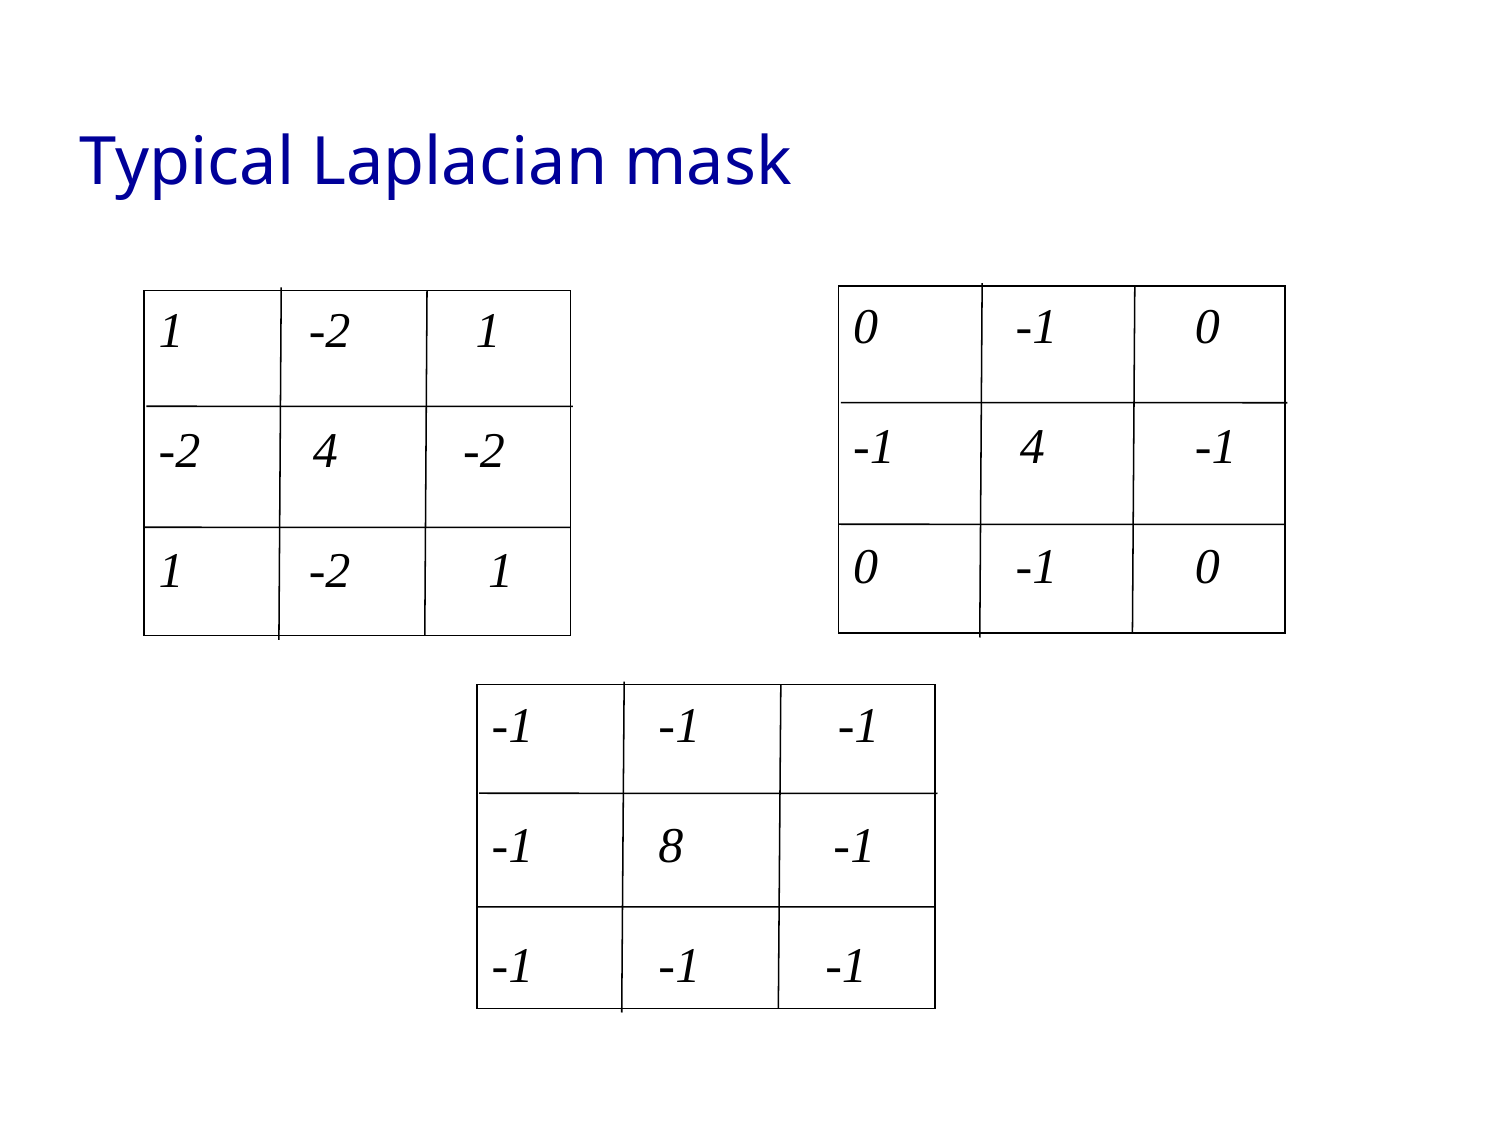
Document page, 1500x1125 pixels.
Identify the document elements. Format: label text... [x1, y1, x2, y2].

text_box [838, 282, 1288, 638]
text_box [476, 681, 938, 1013]
title Typical Laplacian mask [64, 112, 1415, 204]
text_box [143, 287, 574, 640]
